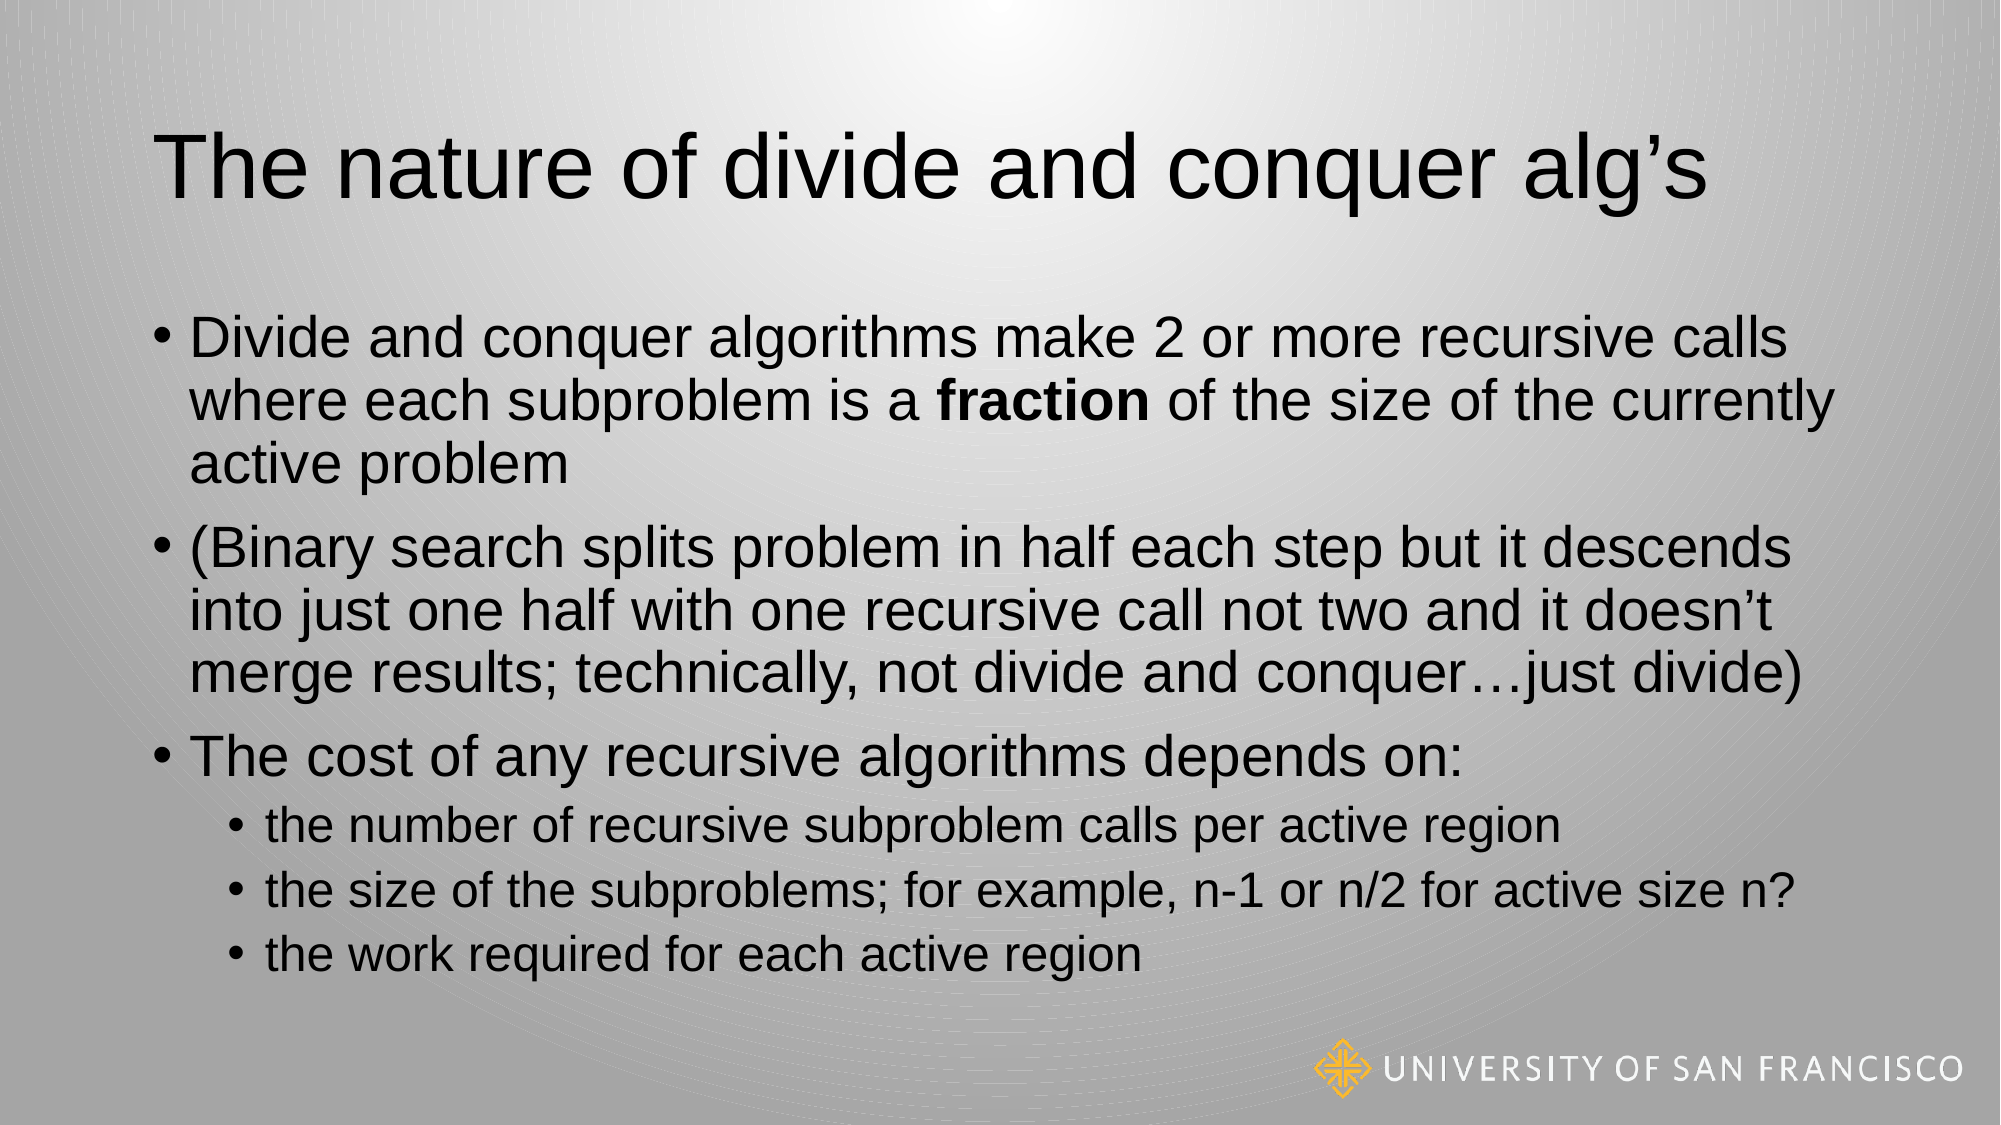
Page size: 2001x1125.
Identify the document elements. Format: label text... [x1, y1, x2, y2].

title The nature of divide and conquer alg’s [137, 59, 1863, 278]
list Divide and conquer algorithms make 2 or more recursive calls where each subproblem is a fraction of the size of the currently active problem (Binary search splits problem in half each step but it descends into just one half with one recursive call not two and it doesn’t merge results; technically, not divide and conquer…just divide) The cost of any recursive algorithms depends on: the number of recursive subproblem calls per active region the size of the subproblems; for example, n-1 or n/2 for active size n? the work required for each active region [137, 299, 1863, 1014]
